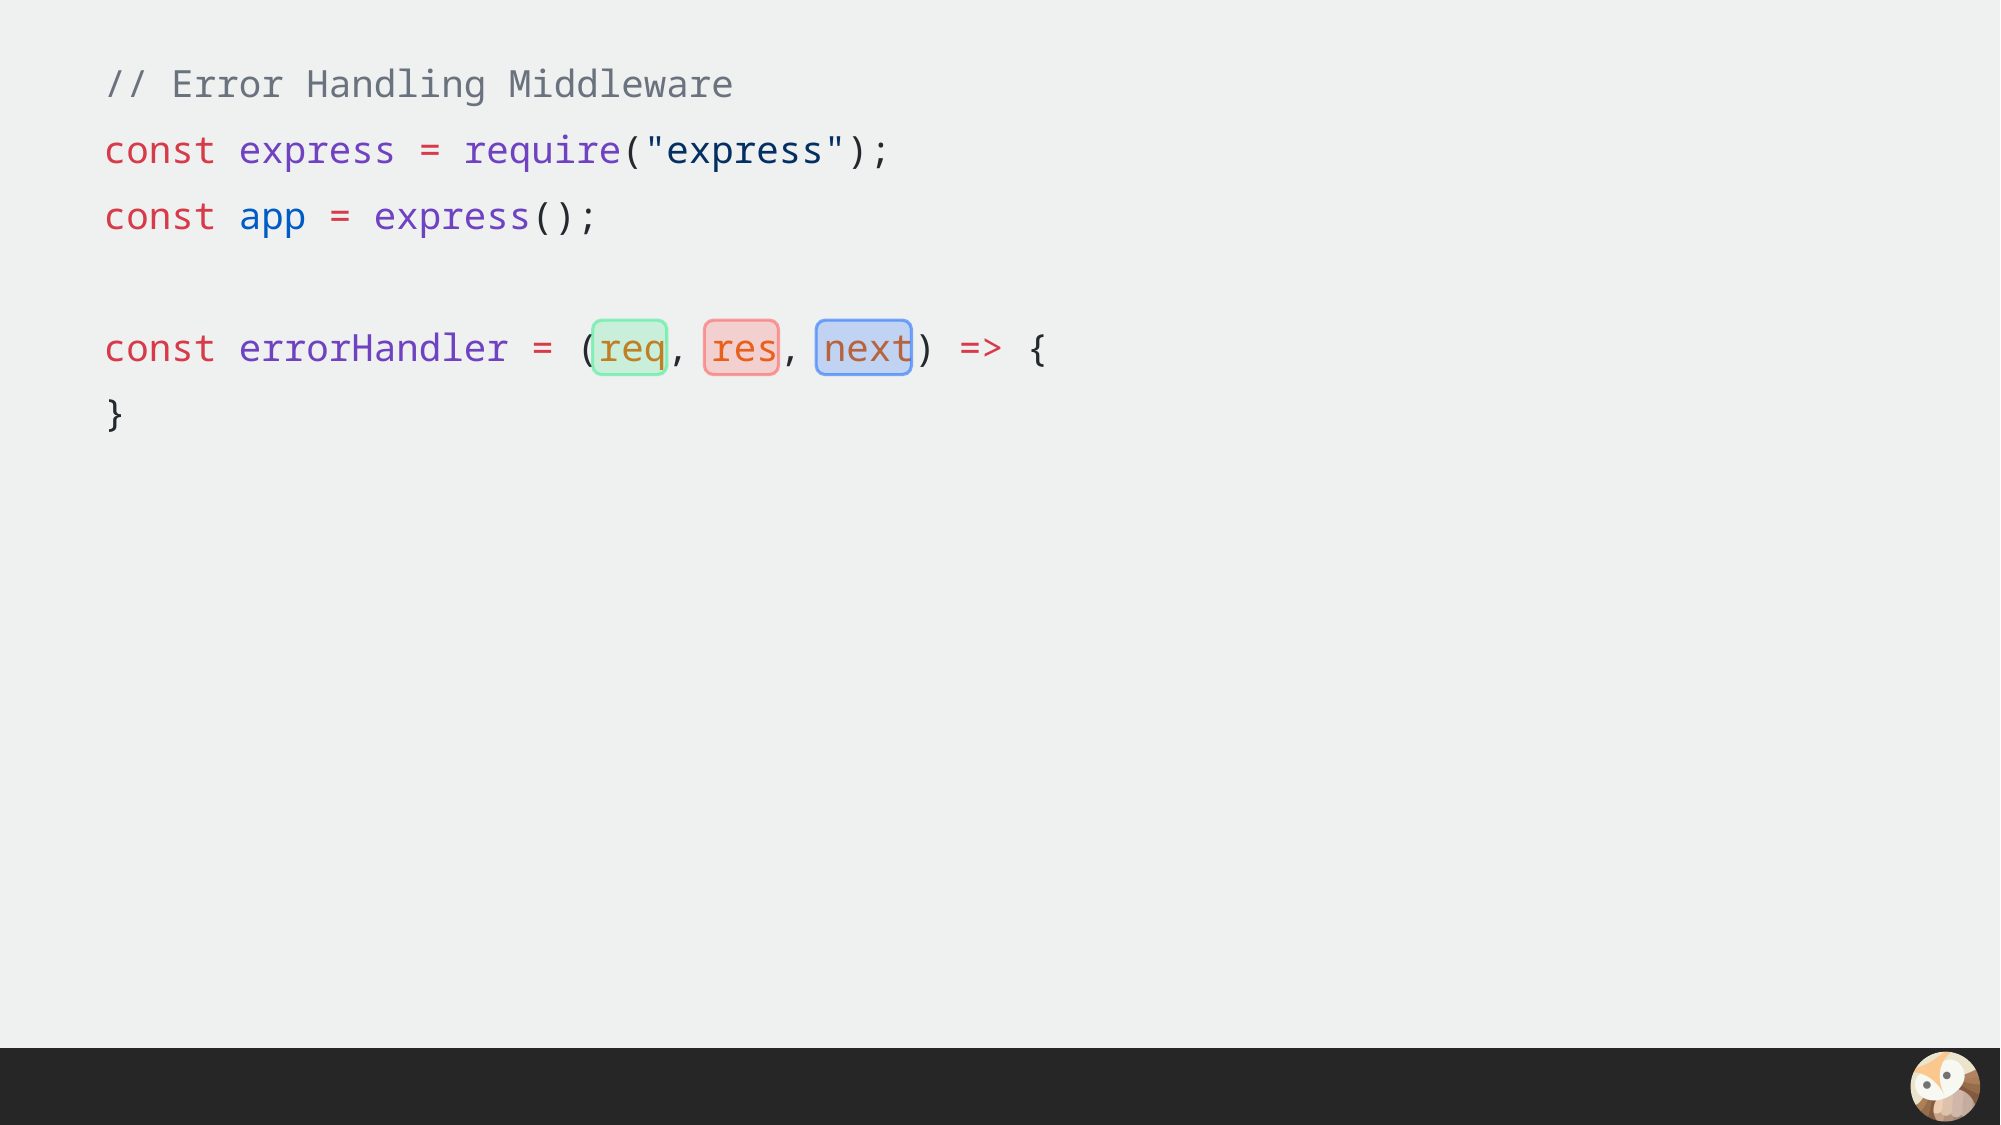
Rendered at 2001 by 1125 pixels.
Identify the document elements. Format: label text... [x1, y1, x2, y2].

text_box [703, 319, 780, 376]
text_box [815, 319, 913, 376]
text_box [591, 319, 668, 376]
picture [1910, 1051, 1981, 1122]
list // Error Handling Middleware const express = require("express"); const app = express(); const errorHandler = (req, res, next) => { } [88, 52, 1911, 1034]
